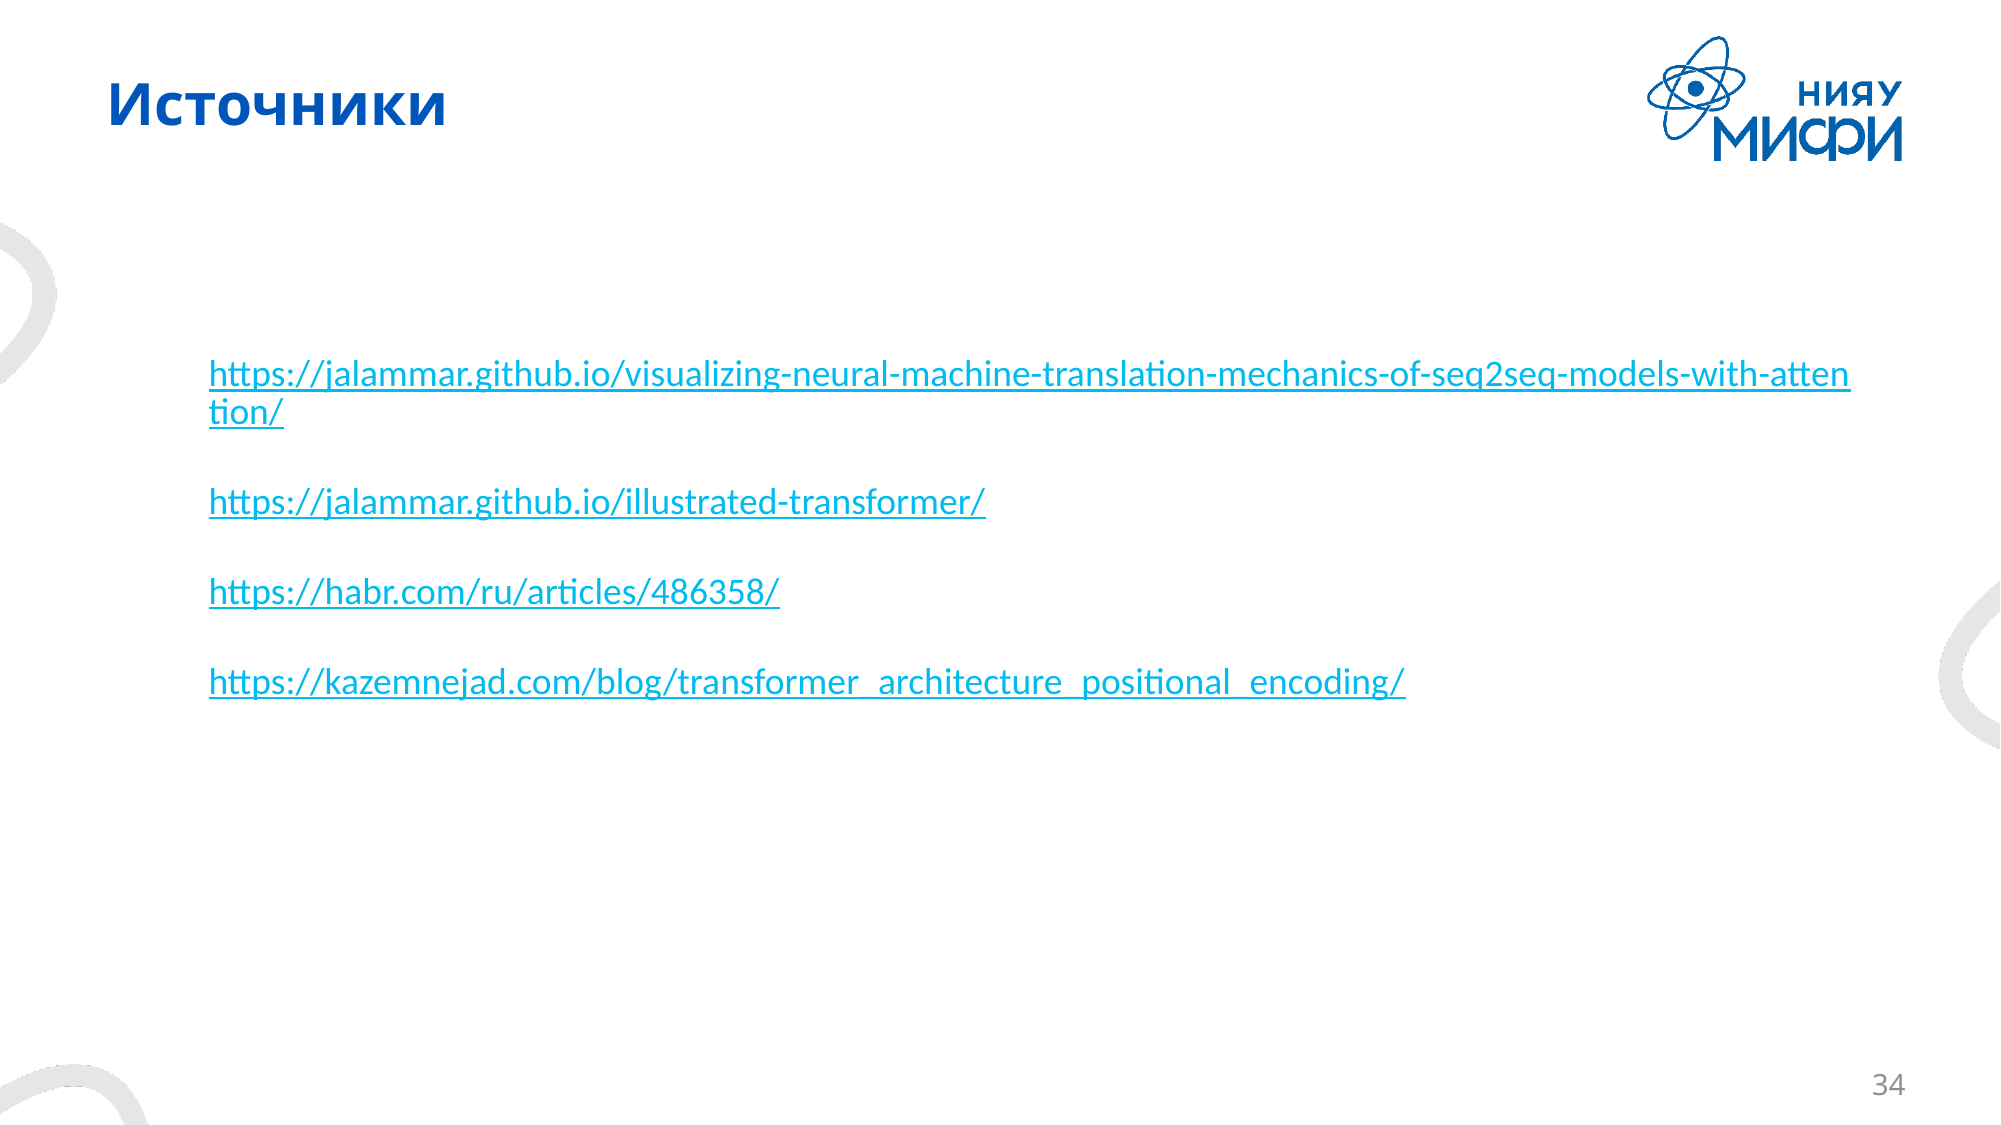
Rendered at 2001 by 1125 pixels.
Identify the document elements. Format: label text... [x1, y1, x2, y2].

title Источники [91, 58, 1601, 145]
text_box https://jalammar.github.io/visualizing-neural-machine-translation-mechanics-of-seq2seq-models-with-attention/ https://jalammar.github.io/illustrated-transformer/ https://habr.com/ru/articles/486358/ https://kazemnejad.com/blog/transformer_architecture_positional_encoding/ [193, 341, 1885, 762]
picture [0, 1032, 162, 1125]
picture [1919, 554, 2001, 767]
picture [0, 208, 122, 456]
picture [1637, 27, 1910, 173]
